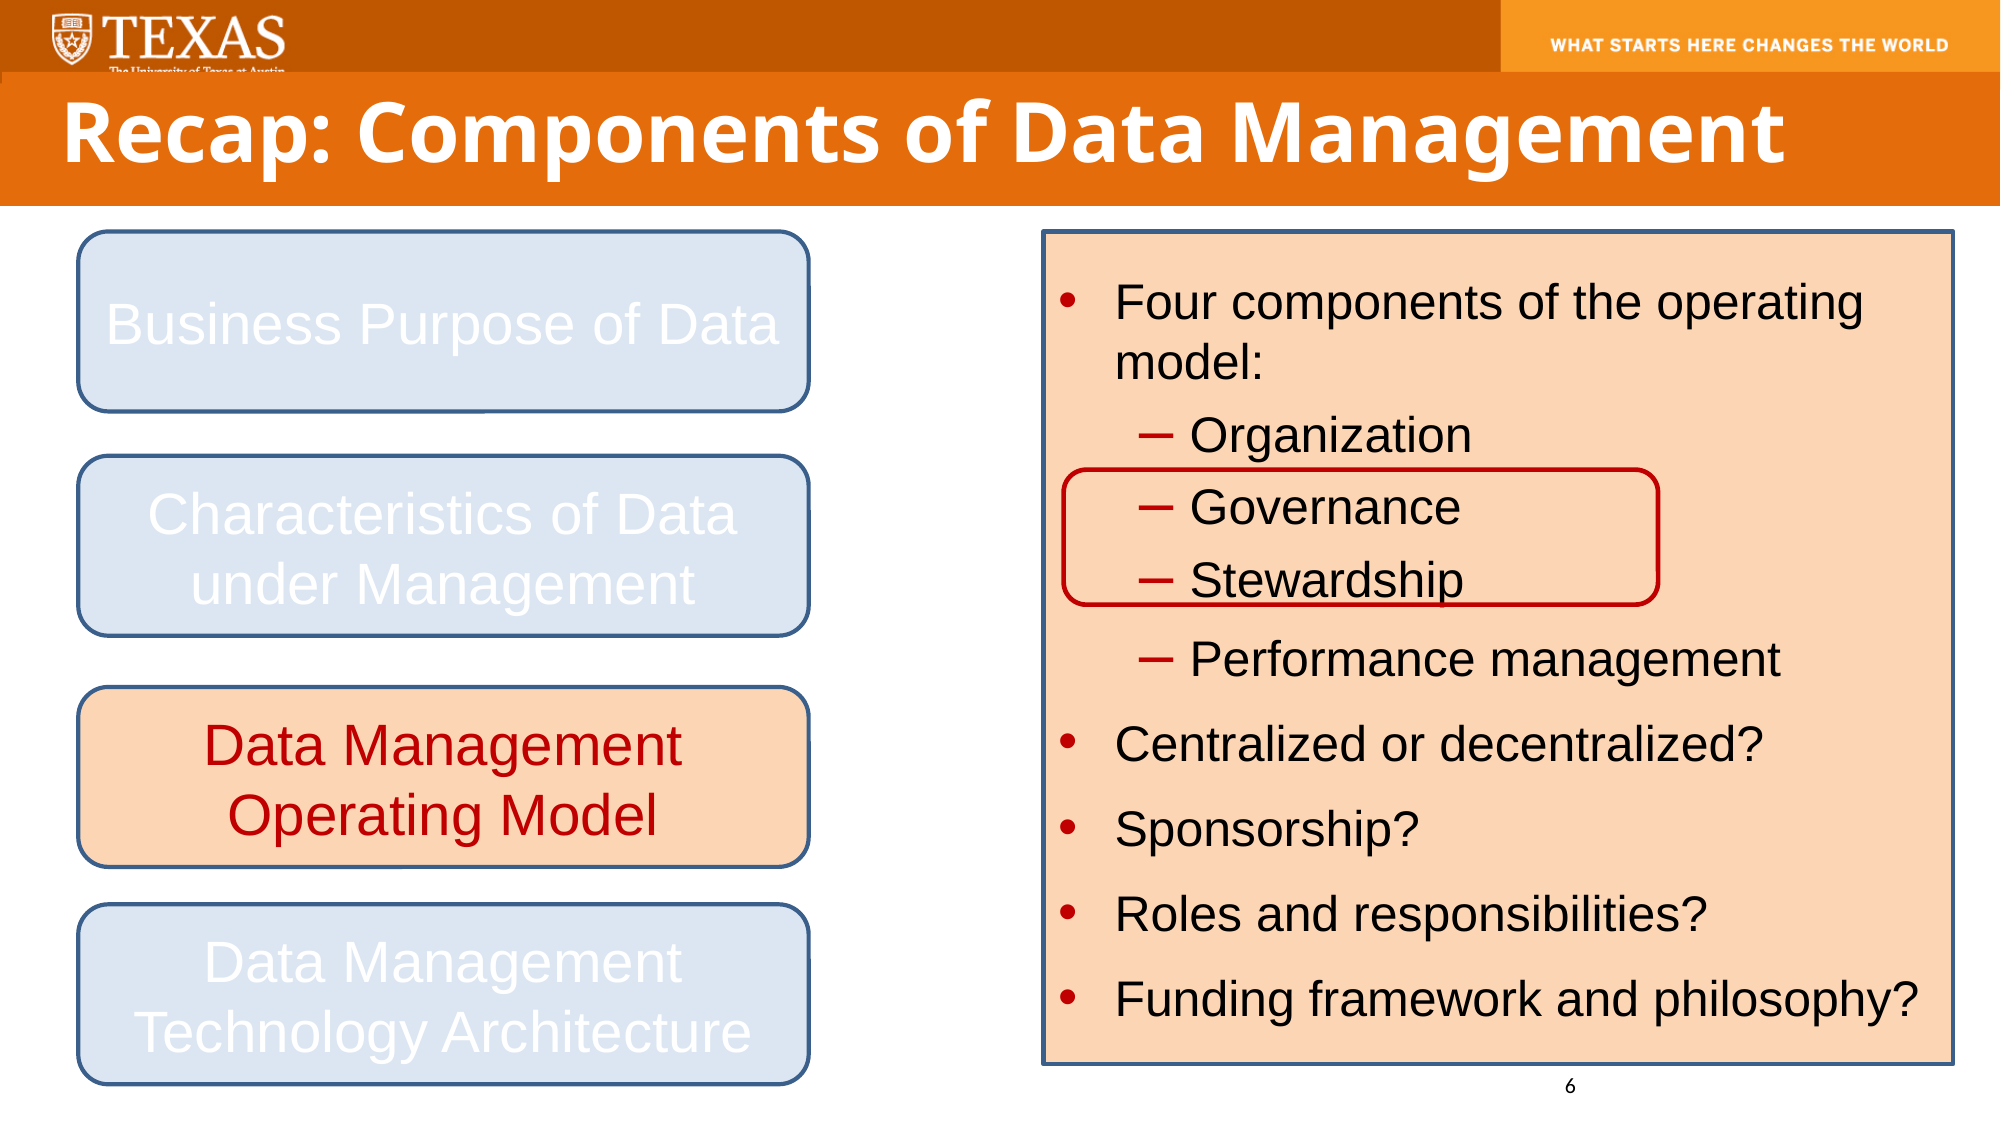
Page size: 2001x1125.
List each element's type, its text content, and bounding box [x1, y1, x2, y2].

text_box Data Management Operating Model [76, 684, 811, 870]
picture [0, 0, 2001, 1125]
text_box Data Management Technology Architecture [76, 902, 811, 1087]
text_box Four components of the operating model: Organization Governance Stewardship Performance management Centralized or decentralized? Sponsorship? Roles and responsibilities? Funding framework and philosophy? [1041, 229, 1955, 1066]
text_box [0, 81, 2000, 208]
text_box [1061, 467, 1661, 607]
text_box Recap: Components of Data Management [2, 71, 2000, 187]
slide_number 6 [1550, 1064, 2000, 1124]
text_box Business Purpose of Data [76, 229, 811, 414]
text_box Characteristics of Data under Management [76, 453, 811, 638]
